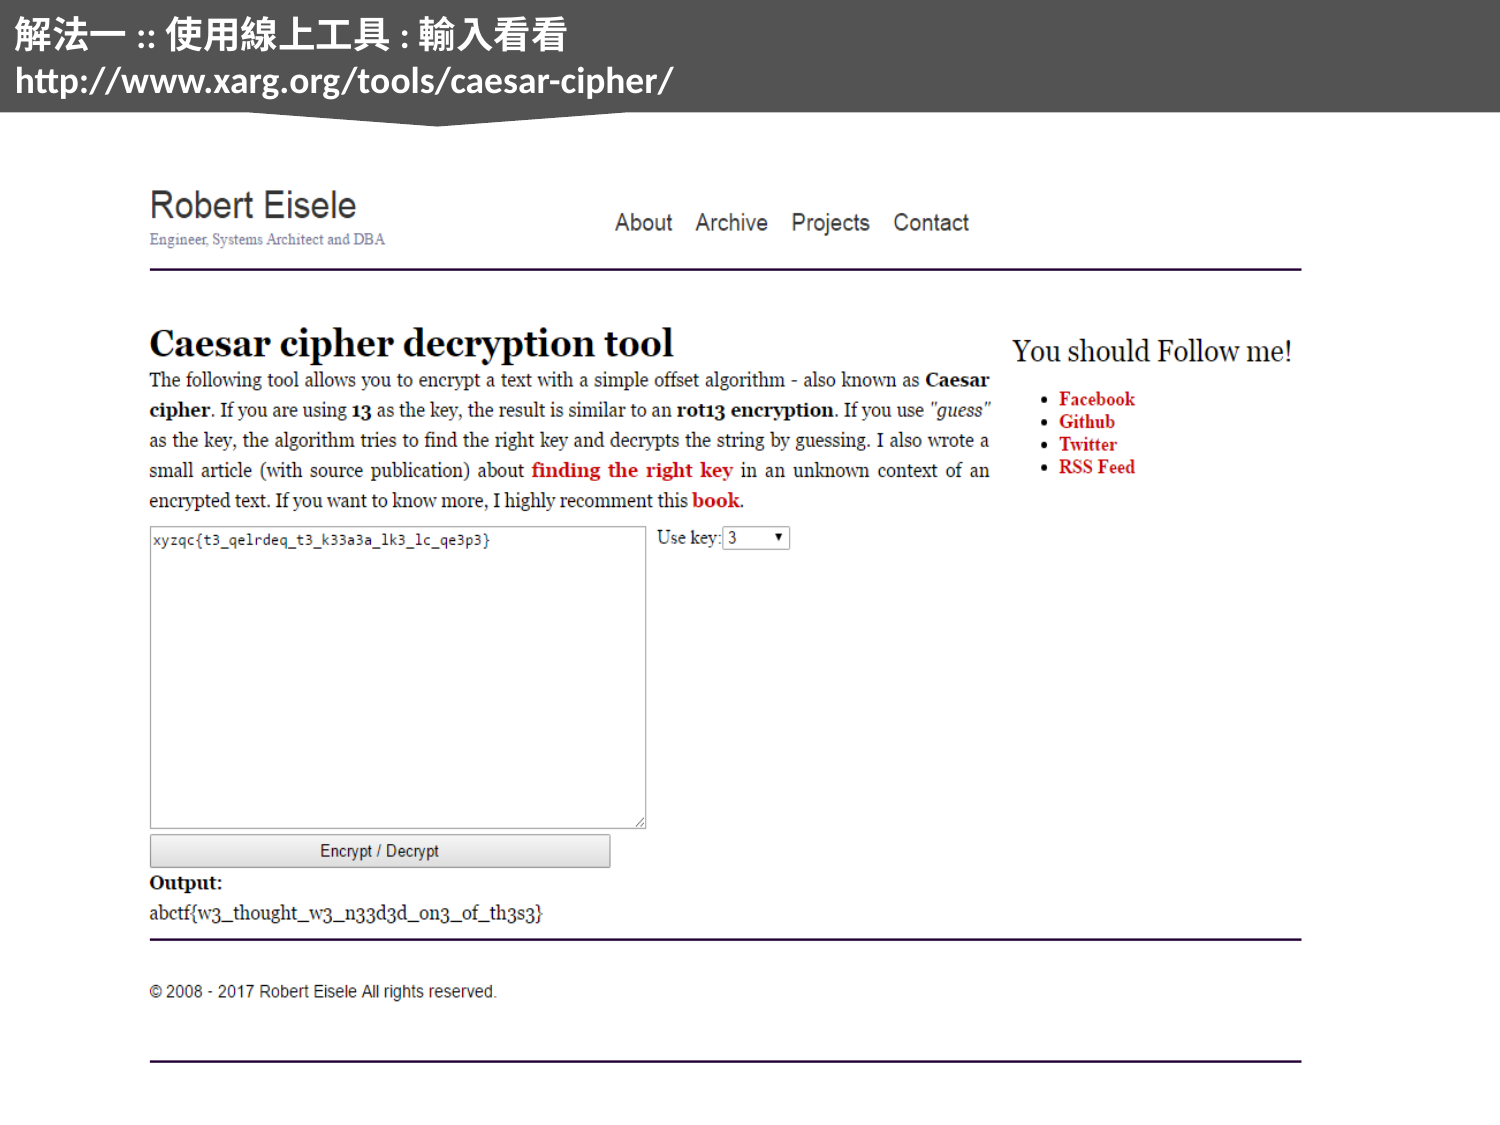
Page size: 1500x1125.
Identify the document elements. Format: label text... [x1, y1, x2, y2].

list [132, 149, 1303, 1075]
text_box 解法一::使用線上工具:輸入看看 http://www.xarg.org/tools/caesar-cipher/ [0, 0, 1500, 128]
